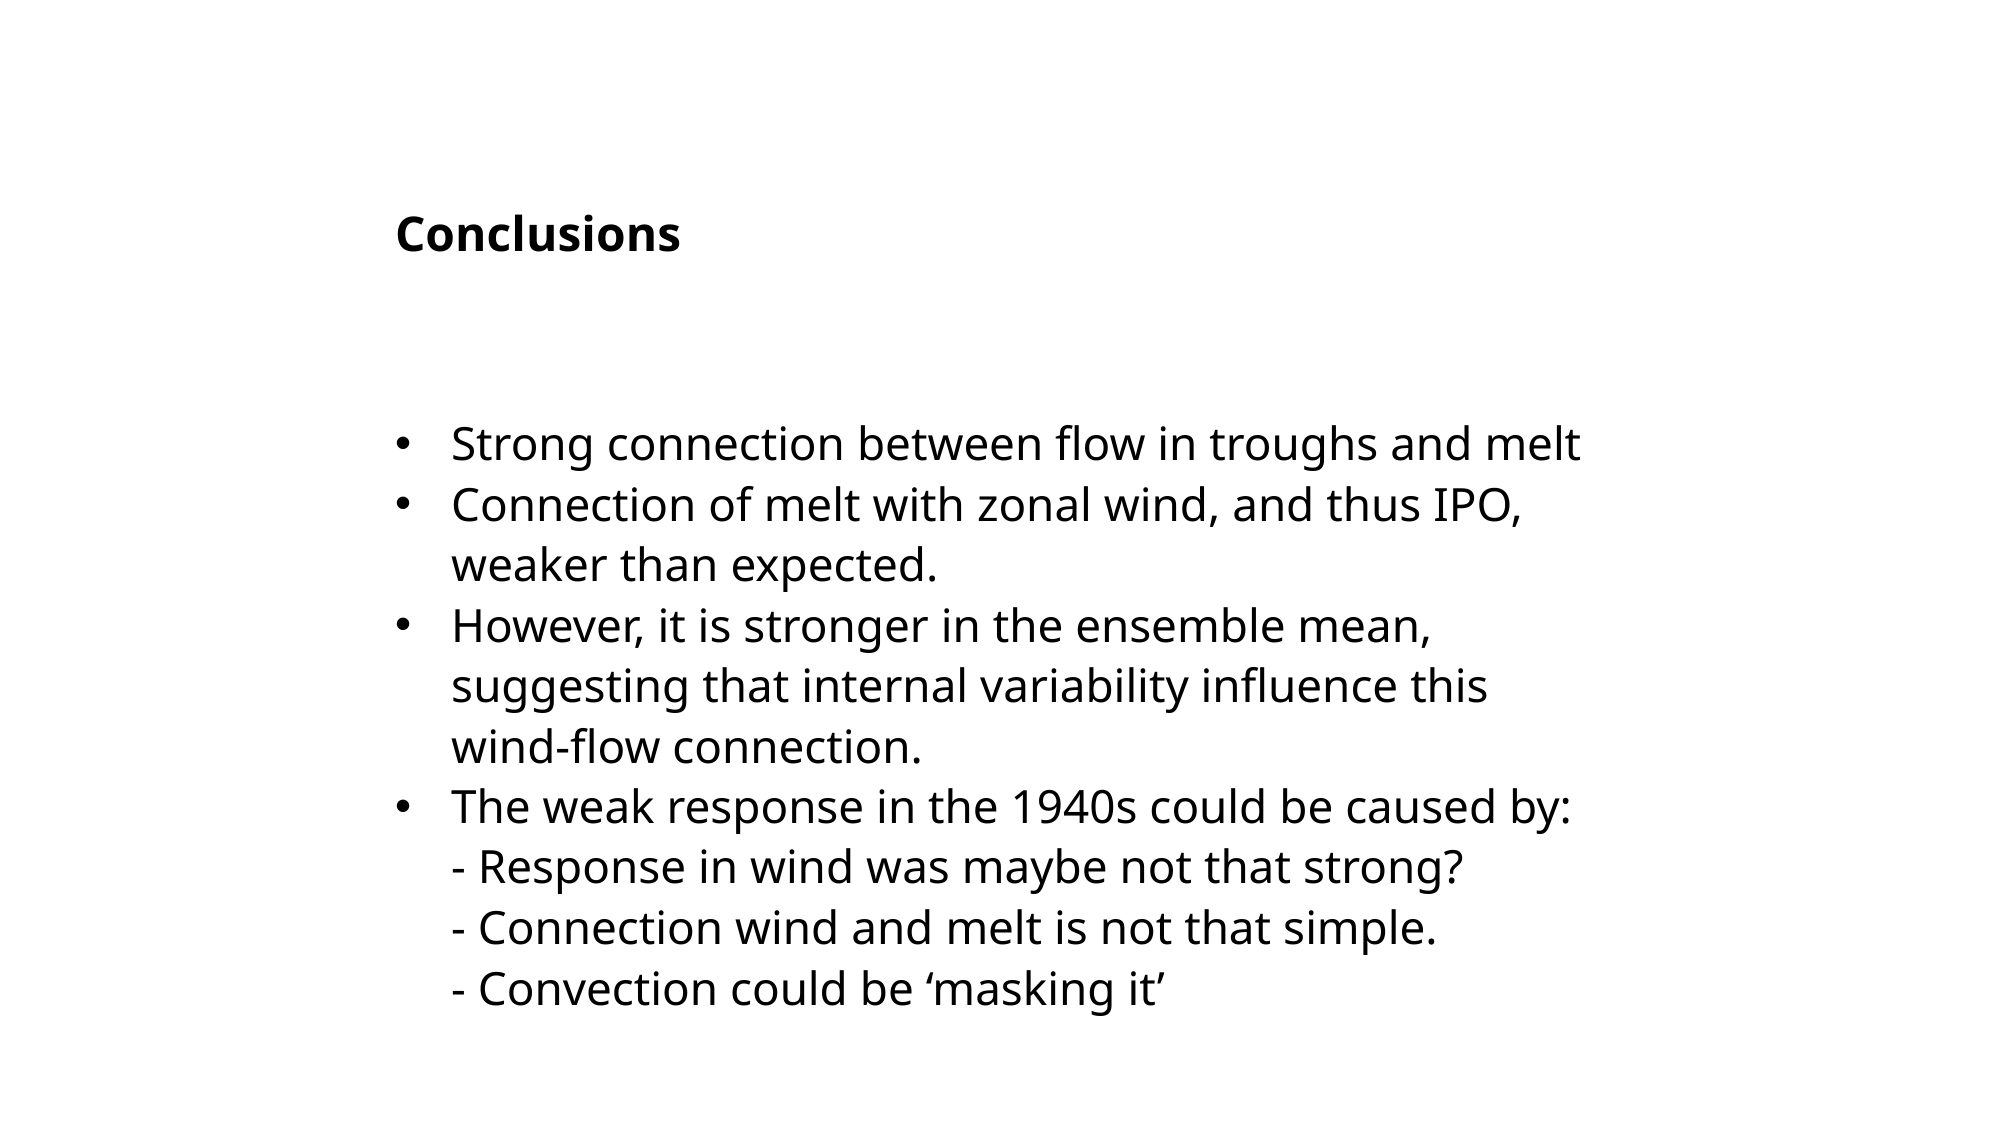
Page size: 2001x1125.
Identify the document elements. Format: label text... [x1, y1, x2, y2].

title Conclusions [380, 196, 1620, 401]
list Strong connection between flow in troughs and melt Connection of melt with zonal wind, and thus IPO, weaker than expected. However, it is stronger in the ensemble mean, suggesting that internal variability influence this wind-flow connection. The weak response in the 1940s could be caused by: - Response in wind was maybe not that strong? - Connection wind and melt is not that simple. - Convection could be ‘masking it’ [380, 401, 1620, 967]
